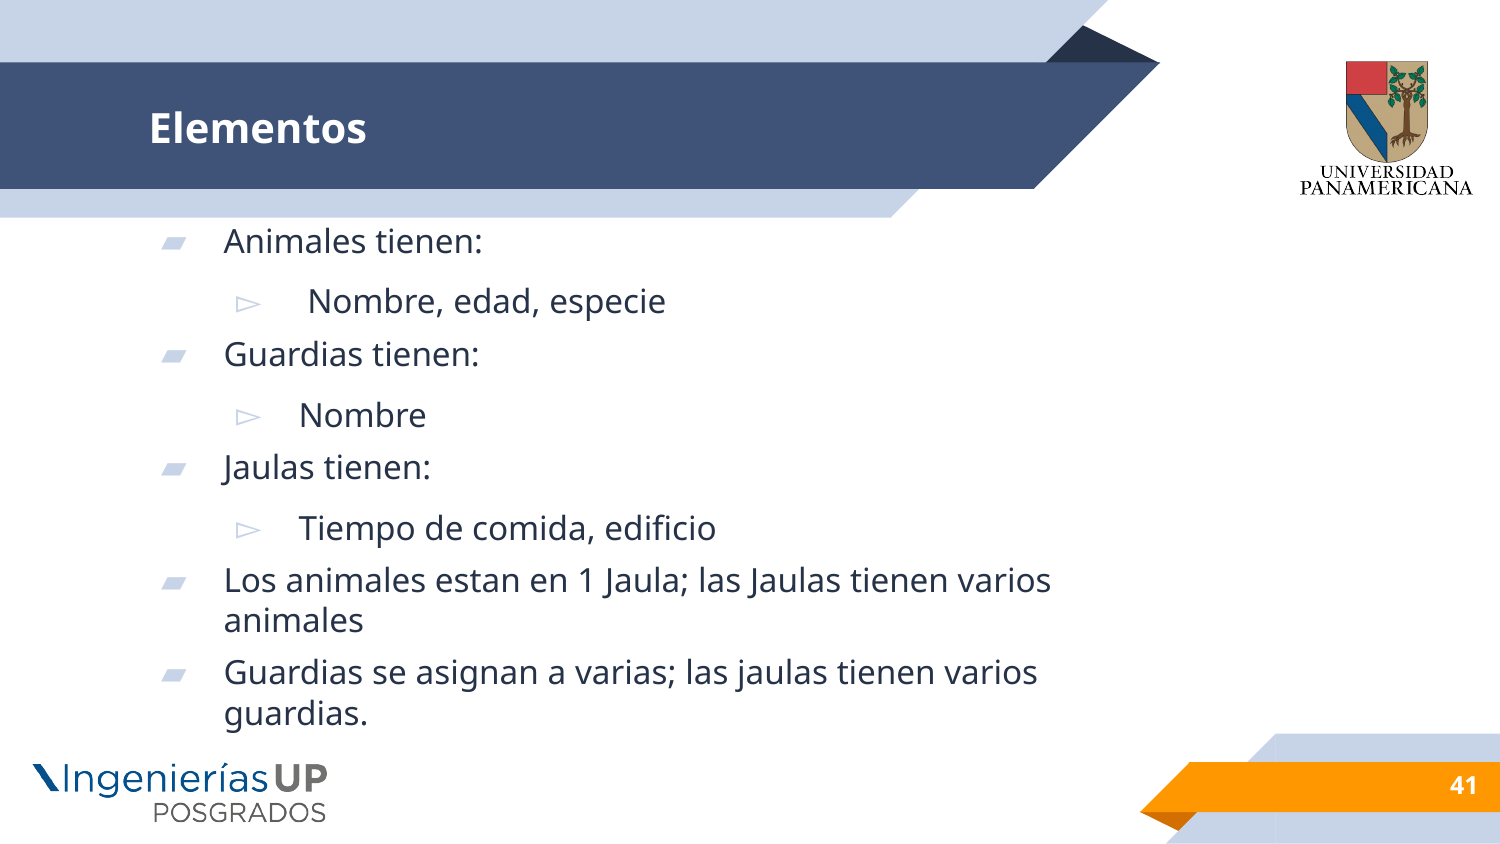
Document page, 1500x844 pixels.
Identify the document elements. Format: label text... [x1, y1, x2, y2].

title Elementos [133, 64, 1035, 190]
picture [15, 737, 344, 844]
picture [1286, 44, 1490, 210]
list Animales tienen: Nombre, edad, especie Guardias tienen: Nombre Jaulas tienen: Tiempo de comida, edificio Los animales estan en 1 Jaula; las Jaulas tienen varios animales Guardias se asignan a varias; las jaulas tienen varios guardias. [133, 217, 1140, 734]
slide_number 41 [1249, 760, 1494, 813]
